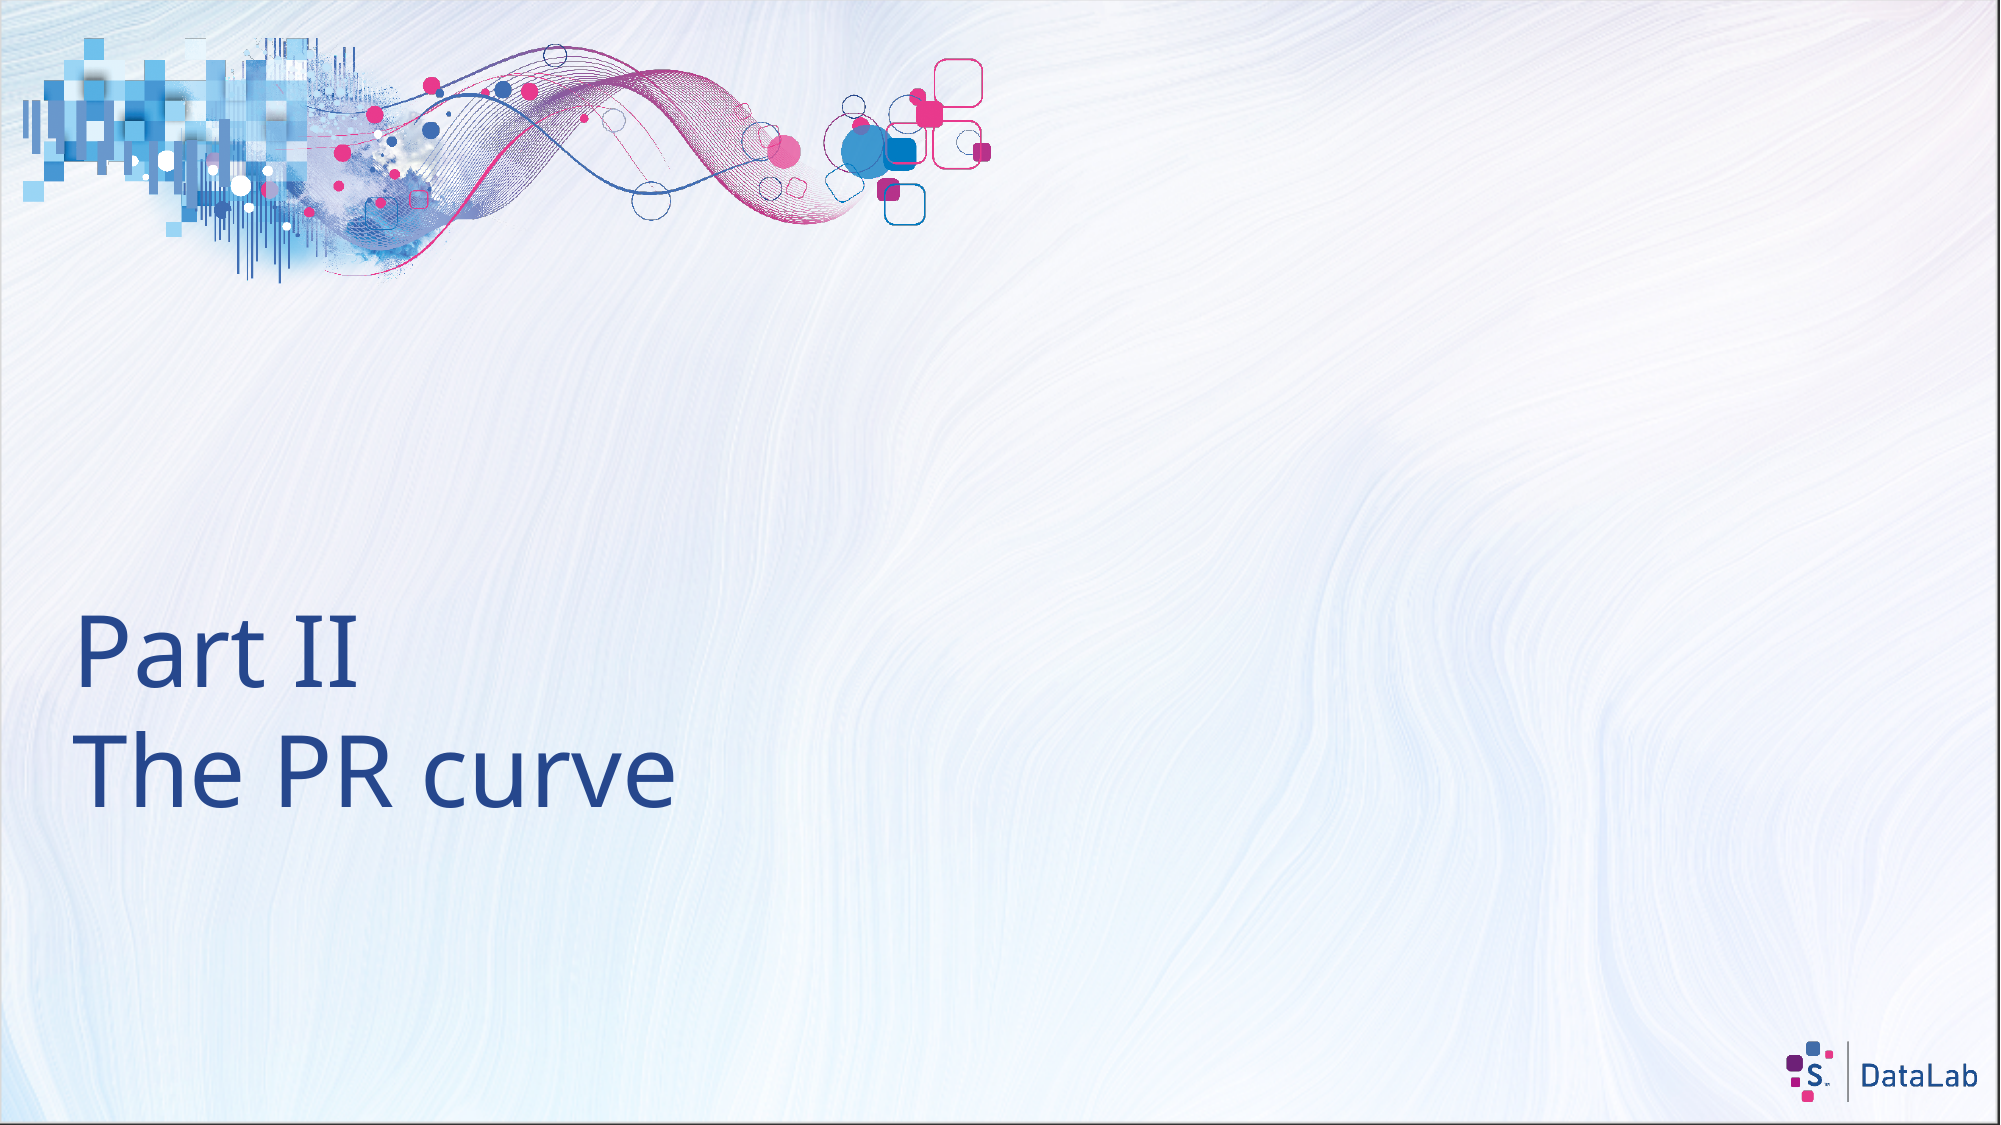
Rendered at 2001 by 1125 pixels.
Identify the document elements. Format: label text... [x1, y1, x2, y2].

text_box Part II The PR curve [72, 587, 1856, 923]
picture [0, 0, 2000, 1125]
